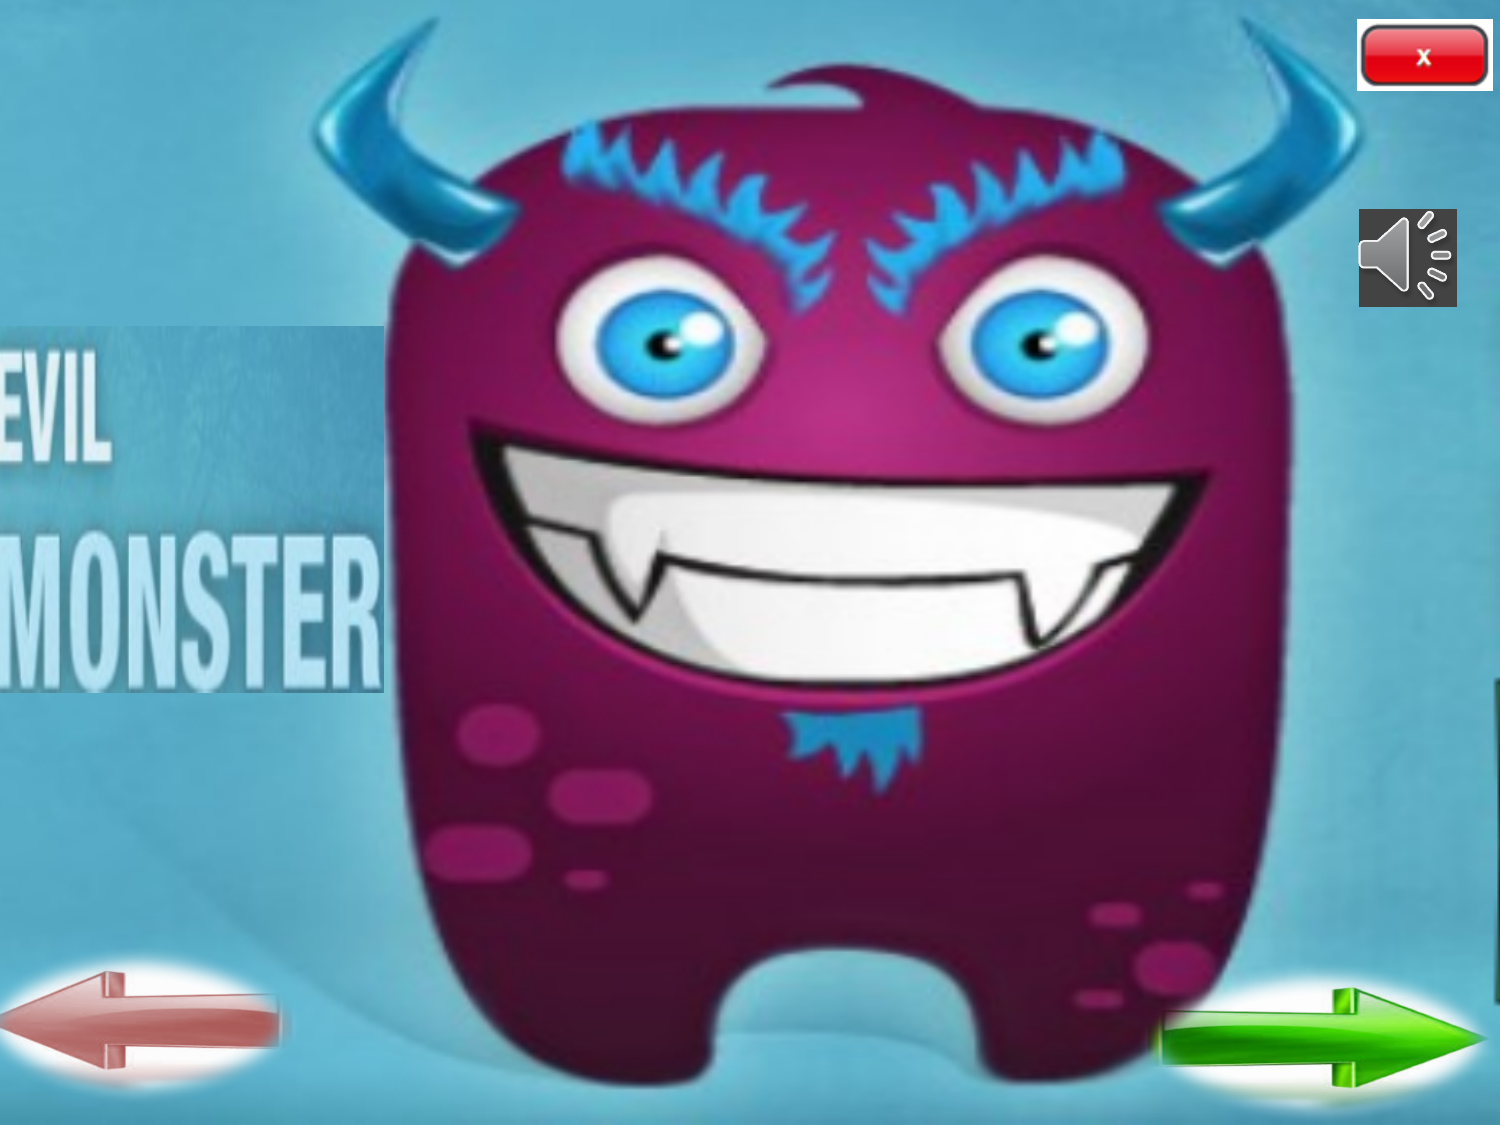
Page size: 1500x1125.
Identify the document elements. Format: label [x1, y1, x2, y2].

picture [0, 0, 1500, 1125]
list [1357, 207, 1459, 309]
